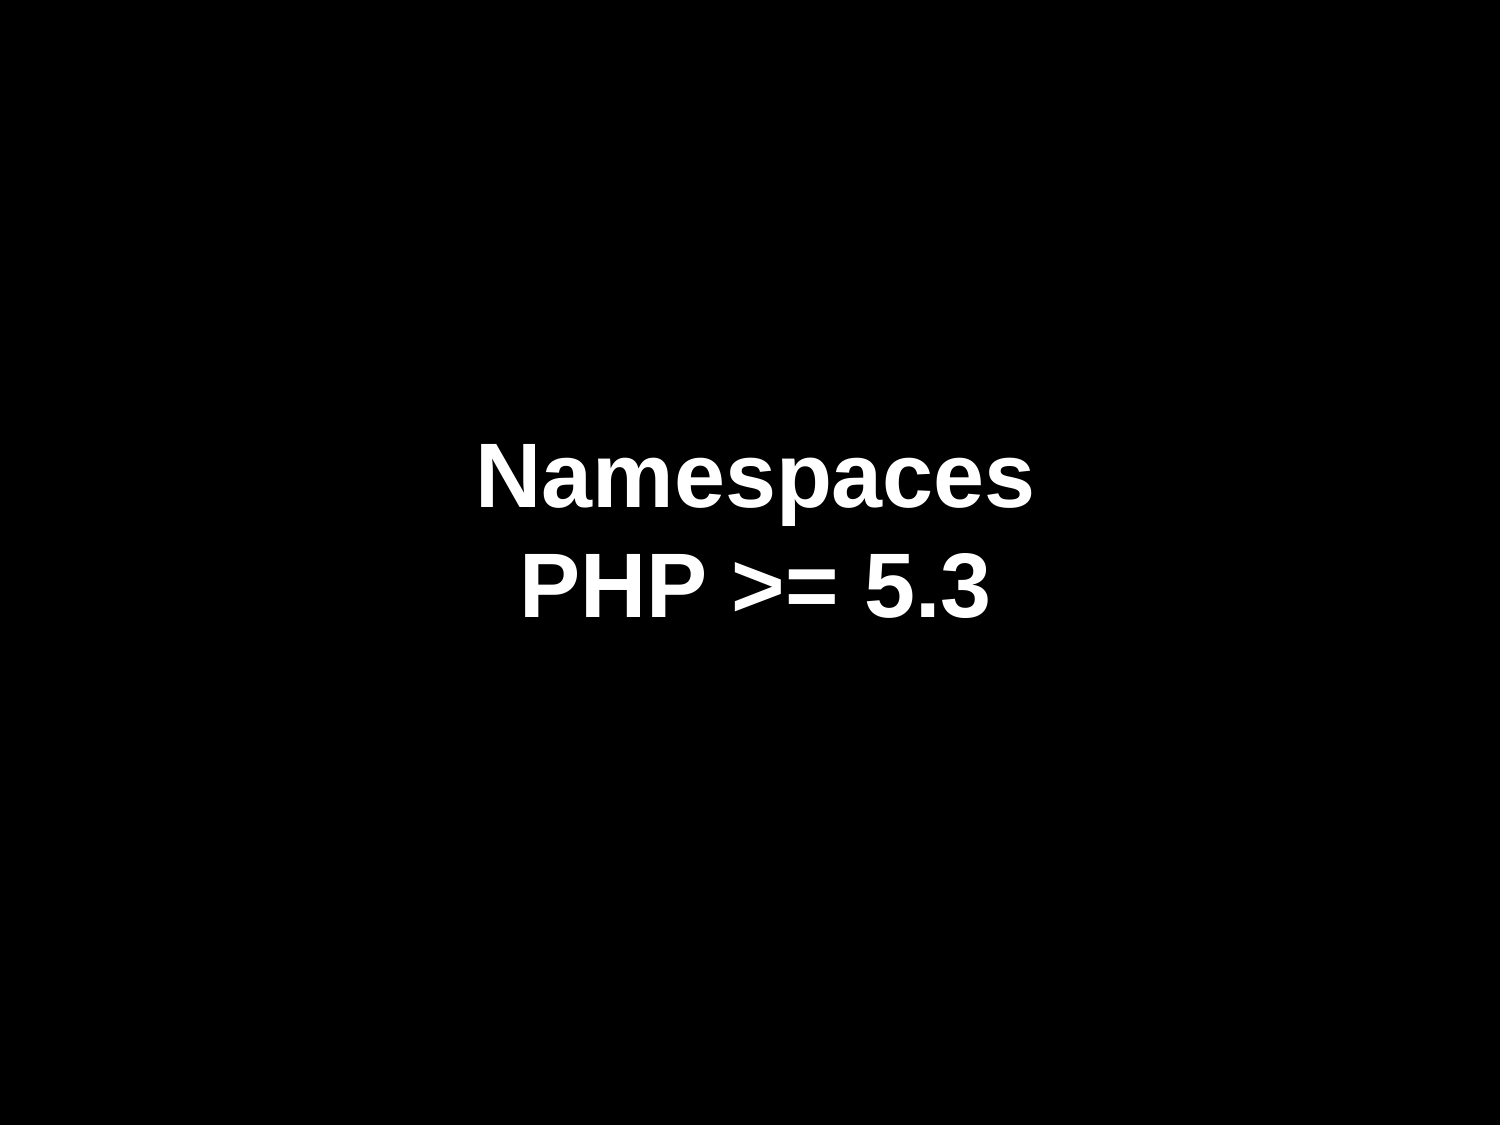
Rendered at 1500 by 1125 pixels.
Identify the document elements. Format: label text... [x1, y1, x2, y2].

text_box Namespaces PHP >= 5.3 [76, 408, 1436, 644]
